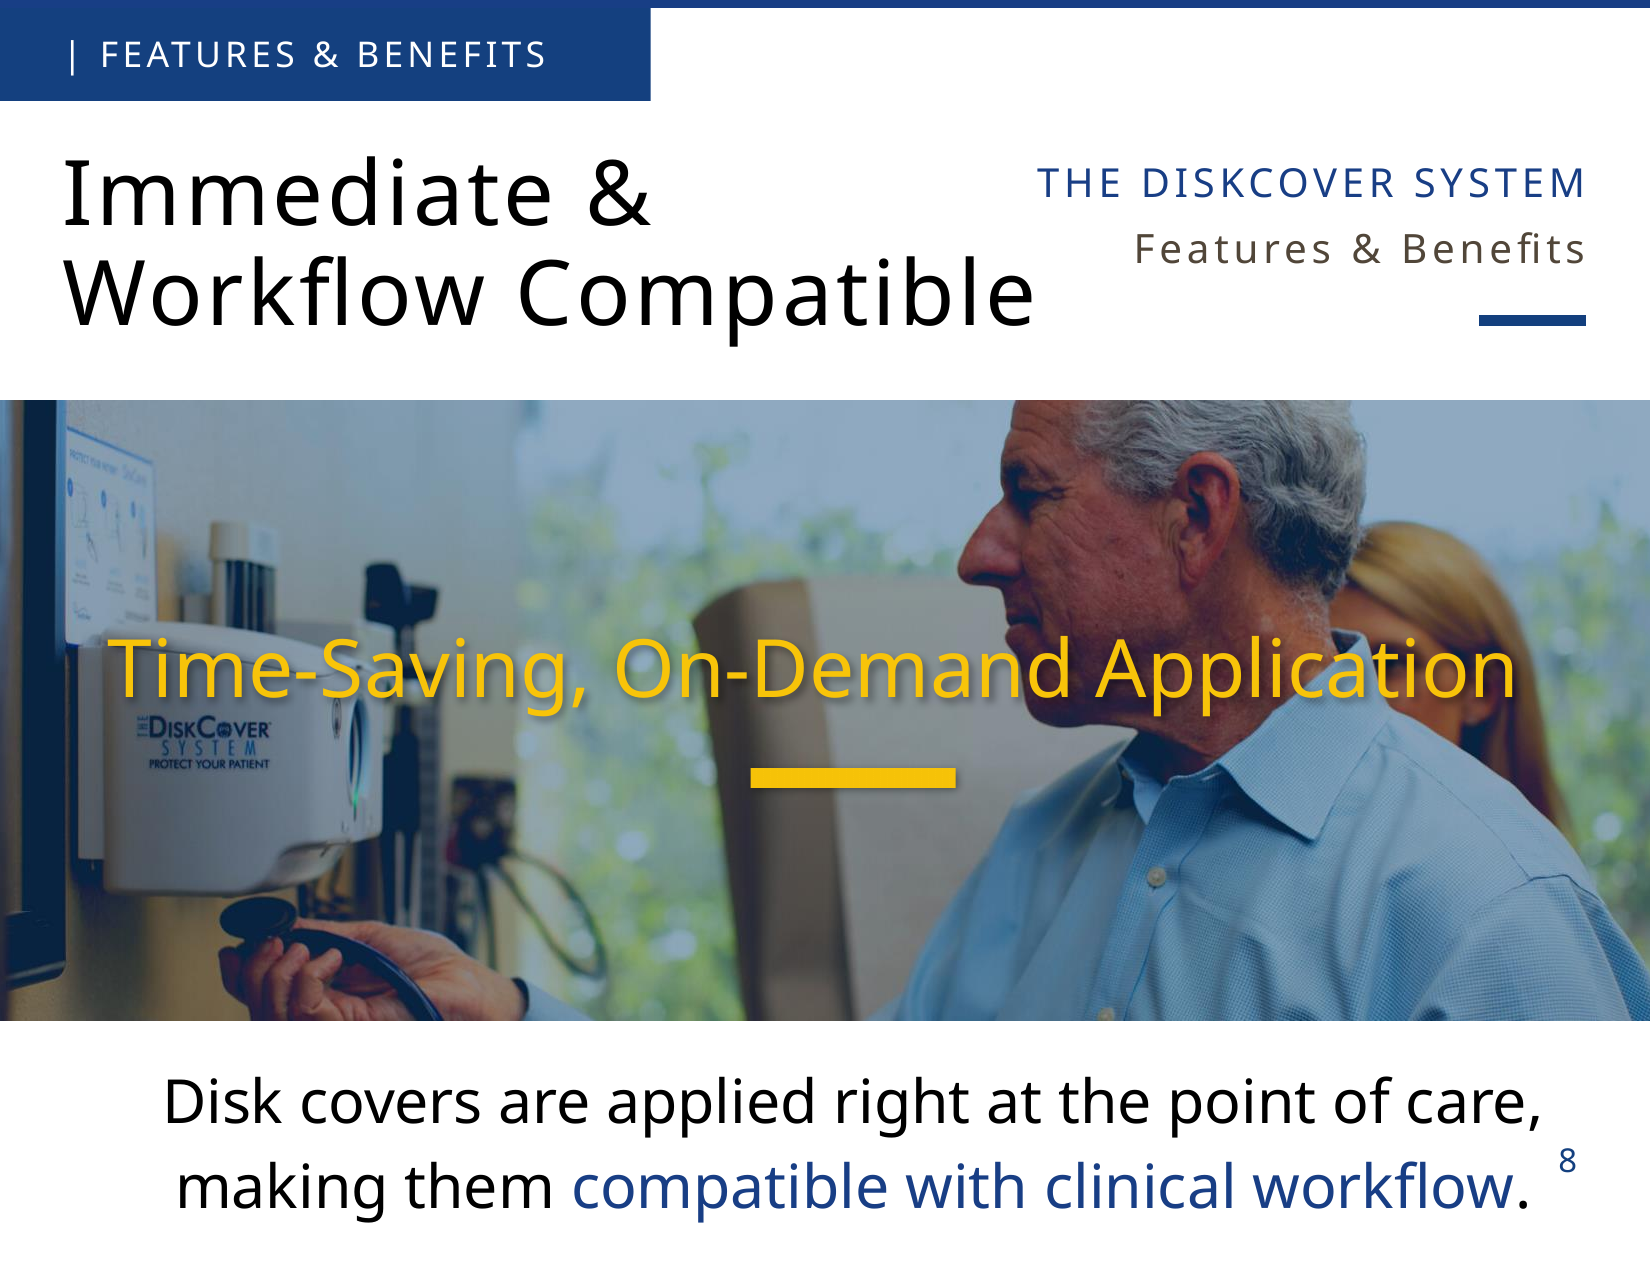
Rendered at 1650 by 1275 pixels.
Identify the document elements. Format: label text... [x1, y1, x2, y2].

text_box Features & Benefits [915, 214, 1586, 272]
text_box Disk covers are applied right at the point of care, making them compatible with clinical workflow. [92, 1050, 1615, 1221]
text_box THE DISKCOVER SYSTEM [1054, 148, 1586, 206]
text_box | FEATURES & BENEFITS [62, 25, 632, 75]
text_box [1479, 315, 1586, 326]
text_box Immediate & Workflow Compatible [62, 142, 1054, 344]
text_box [0, 400, 1650, 1021]
text_box [0, 0, 1650, 8]
text_box 8 [1558, 1125, 1650, 1179]
text_box [0, 8, 651, 101]
